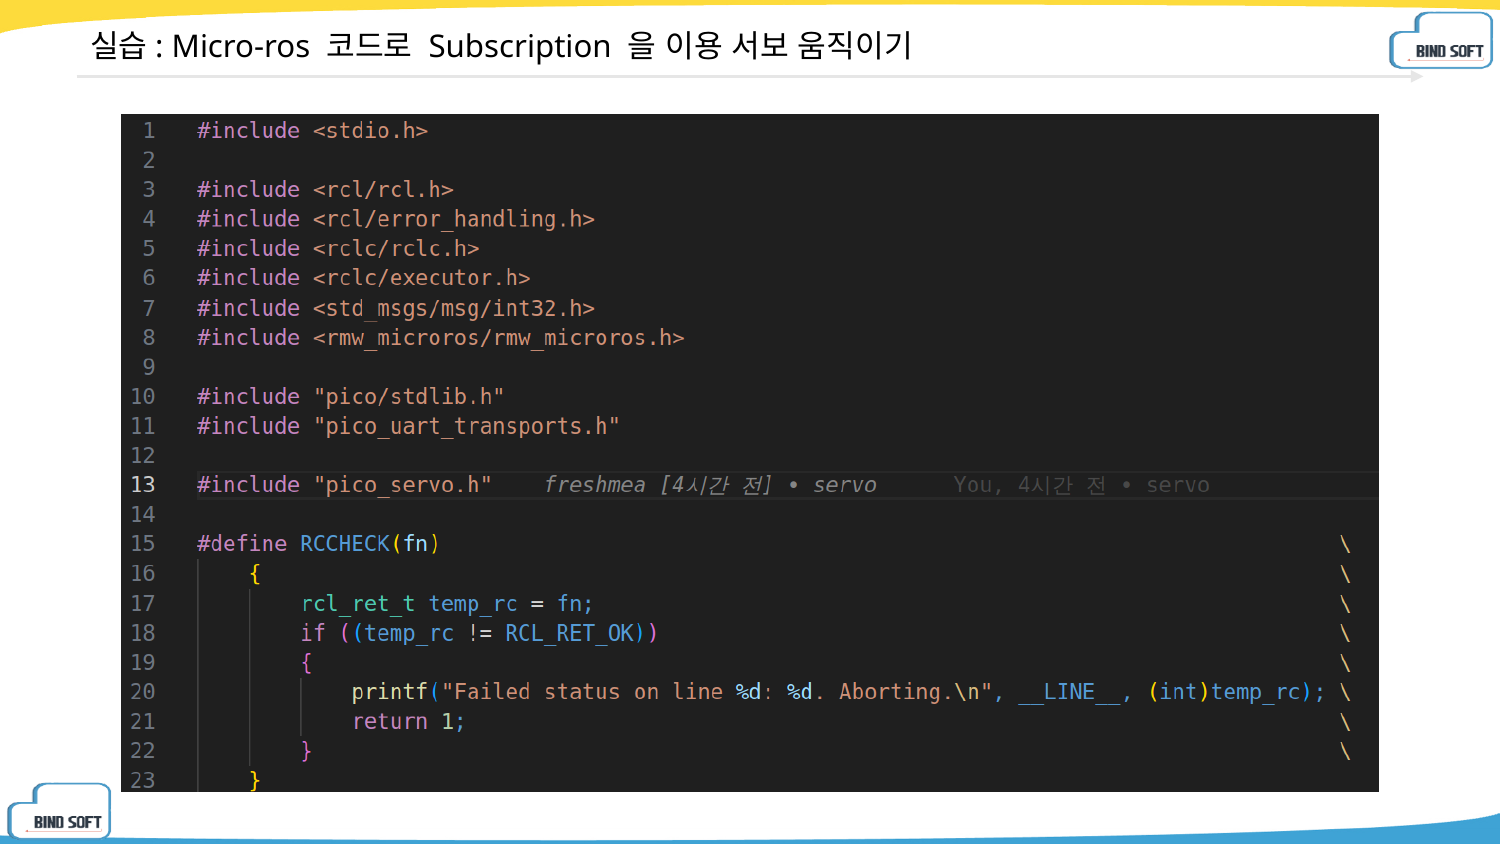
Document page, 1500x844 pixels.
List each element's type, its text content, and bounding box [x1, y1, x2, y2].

title 실습: Micro-ros 코드로 Subscription 을 이용 서보 움직이기 [75, 8, 1425, 81]
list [121, 114, 1379, 792]
picture [0, 0, 1500, 72]
picture [0, 752, 1500, 844]
